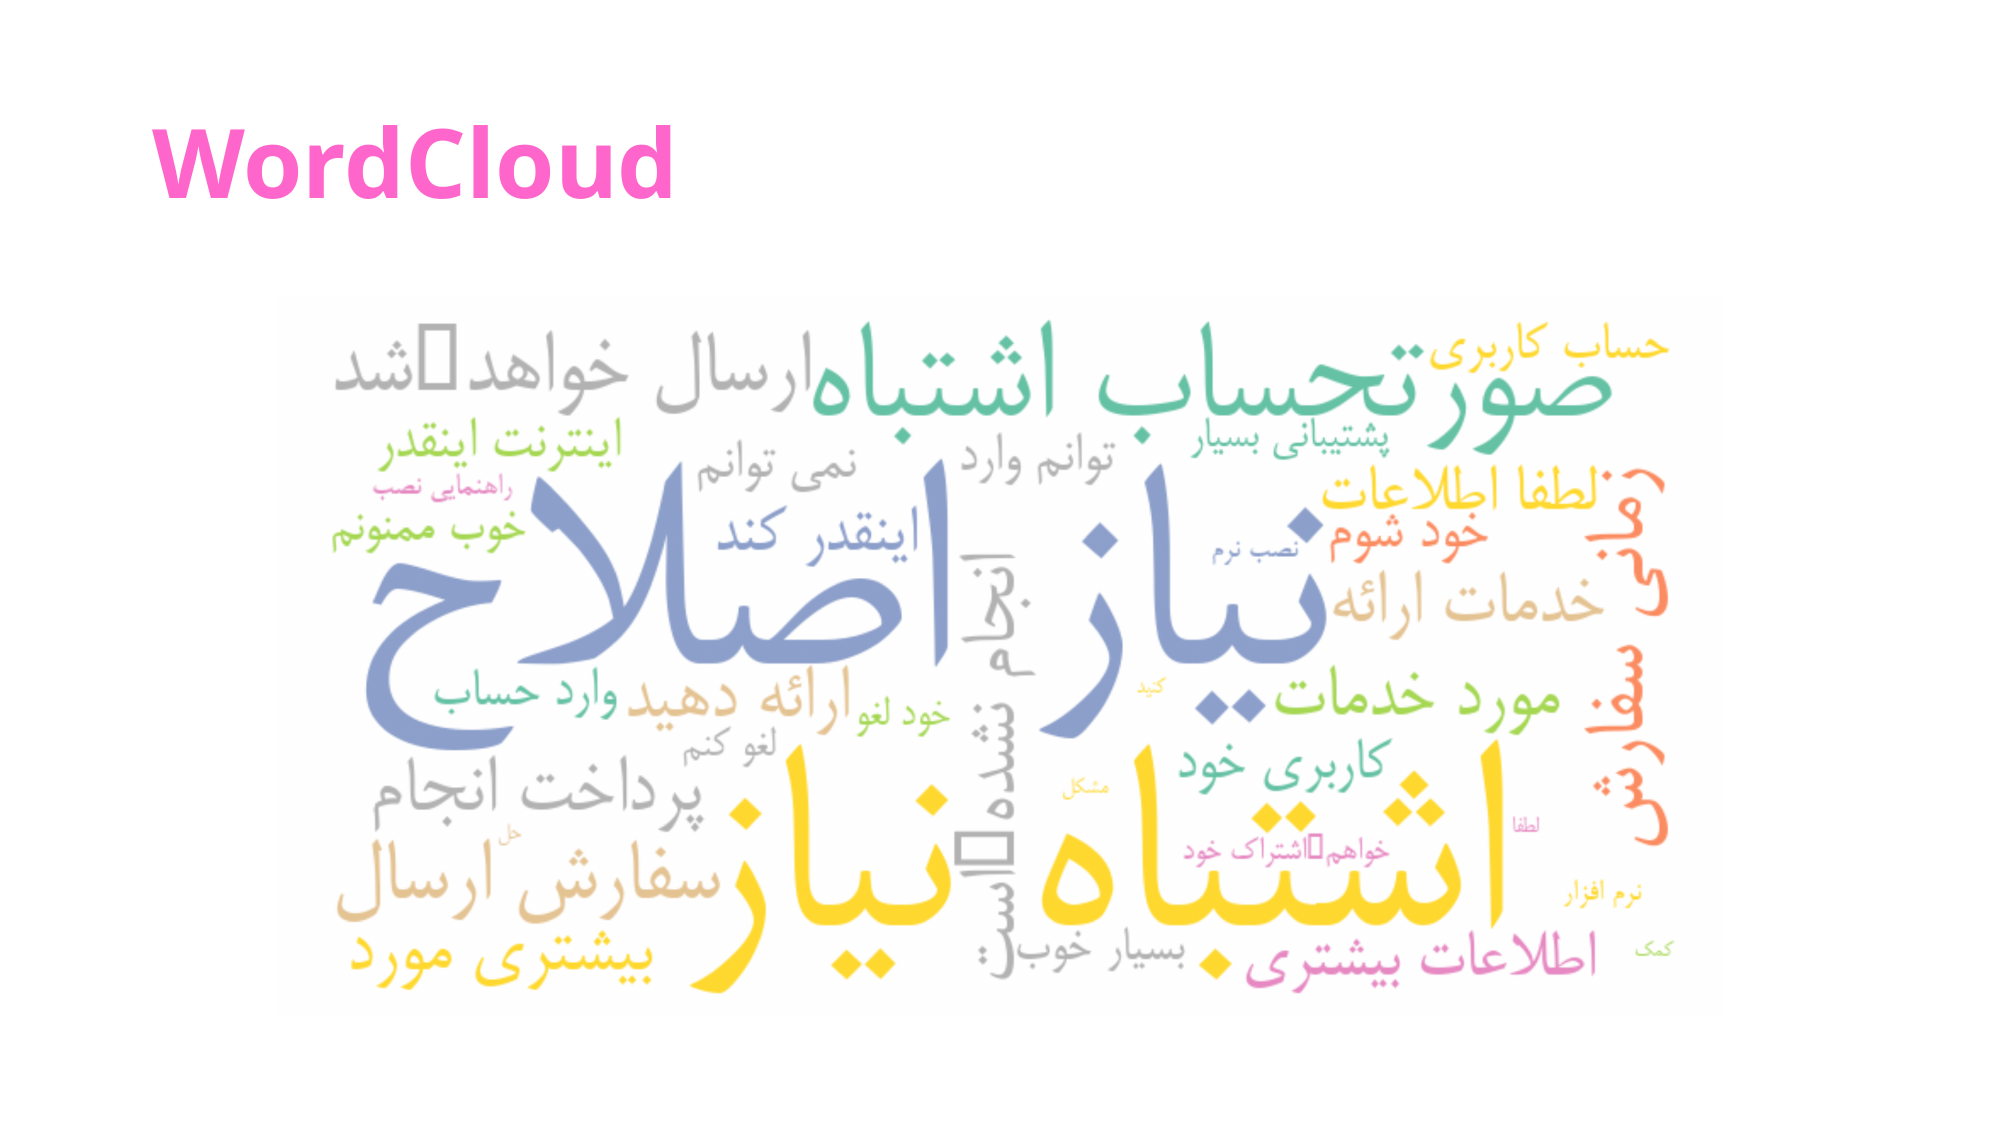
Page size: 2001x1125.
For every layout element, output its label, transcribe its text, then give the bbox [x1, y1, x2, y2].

picture [277, 295, 1723, 1018]
title WordCloud [137, 58, 709, 276]
